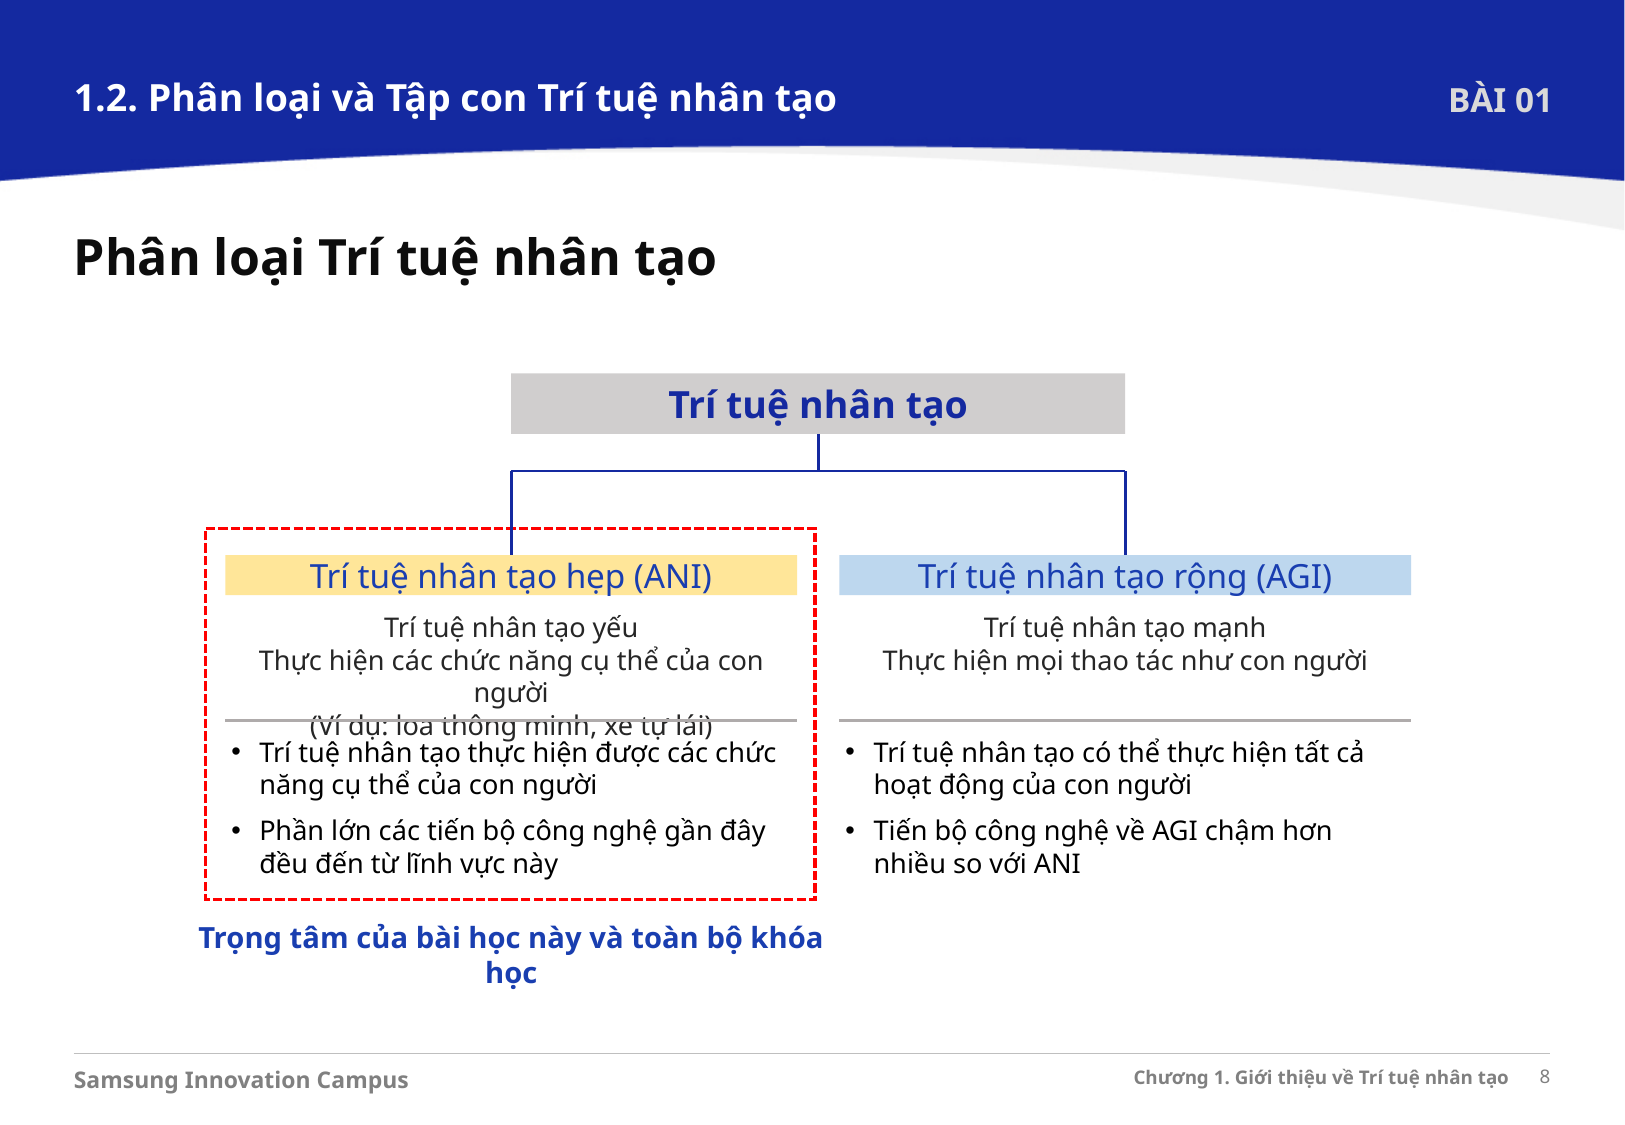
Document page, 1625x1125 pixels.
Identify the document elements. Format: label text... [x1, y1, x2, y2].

picture [0, 0, 1625, 1125]
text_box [73, 73, 1554, 120]
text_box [177, 373, 1412, 963]
text_box Phân loại Trí tuệ nhân tạo [73, 224, 1552, 287]
